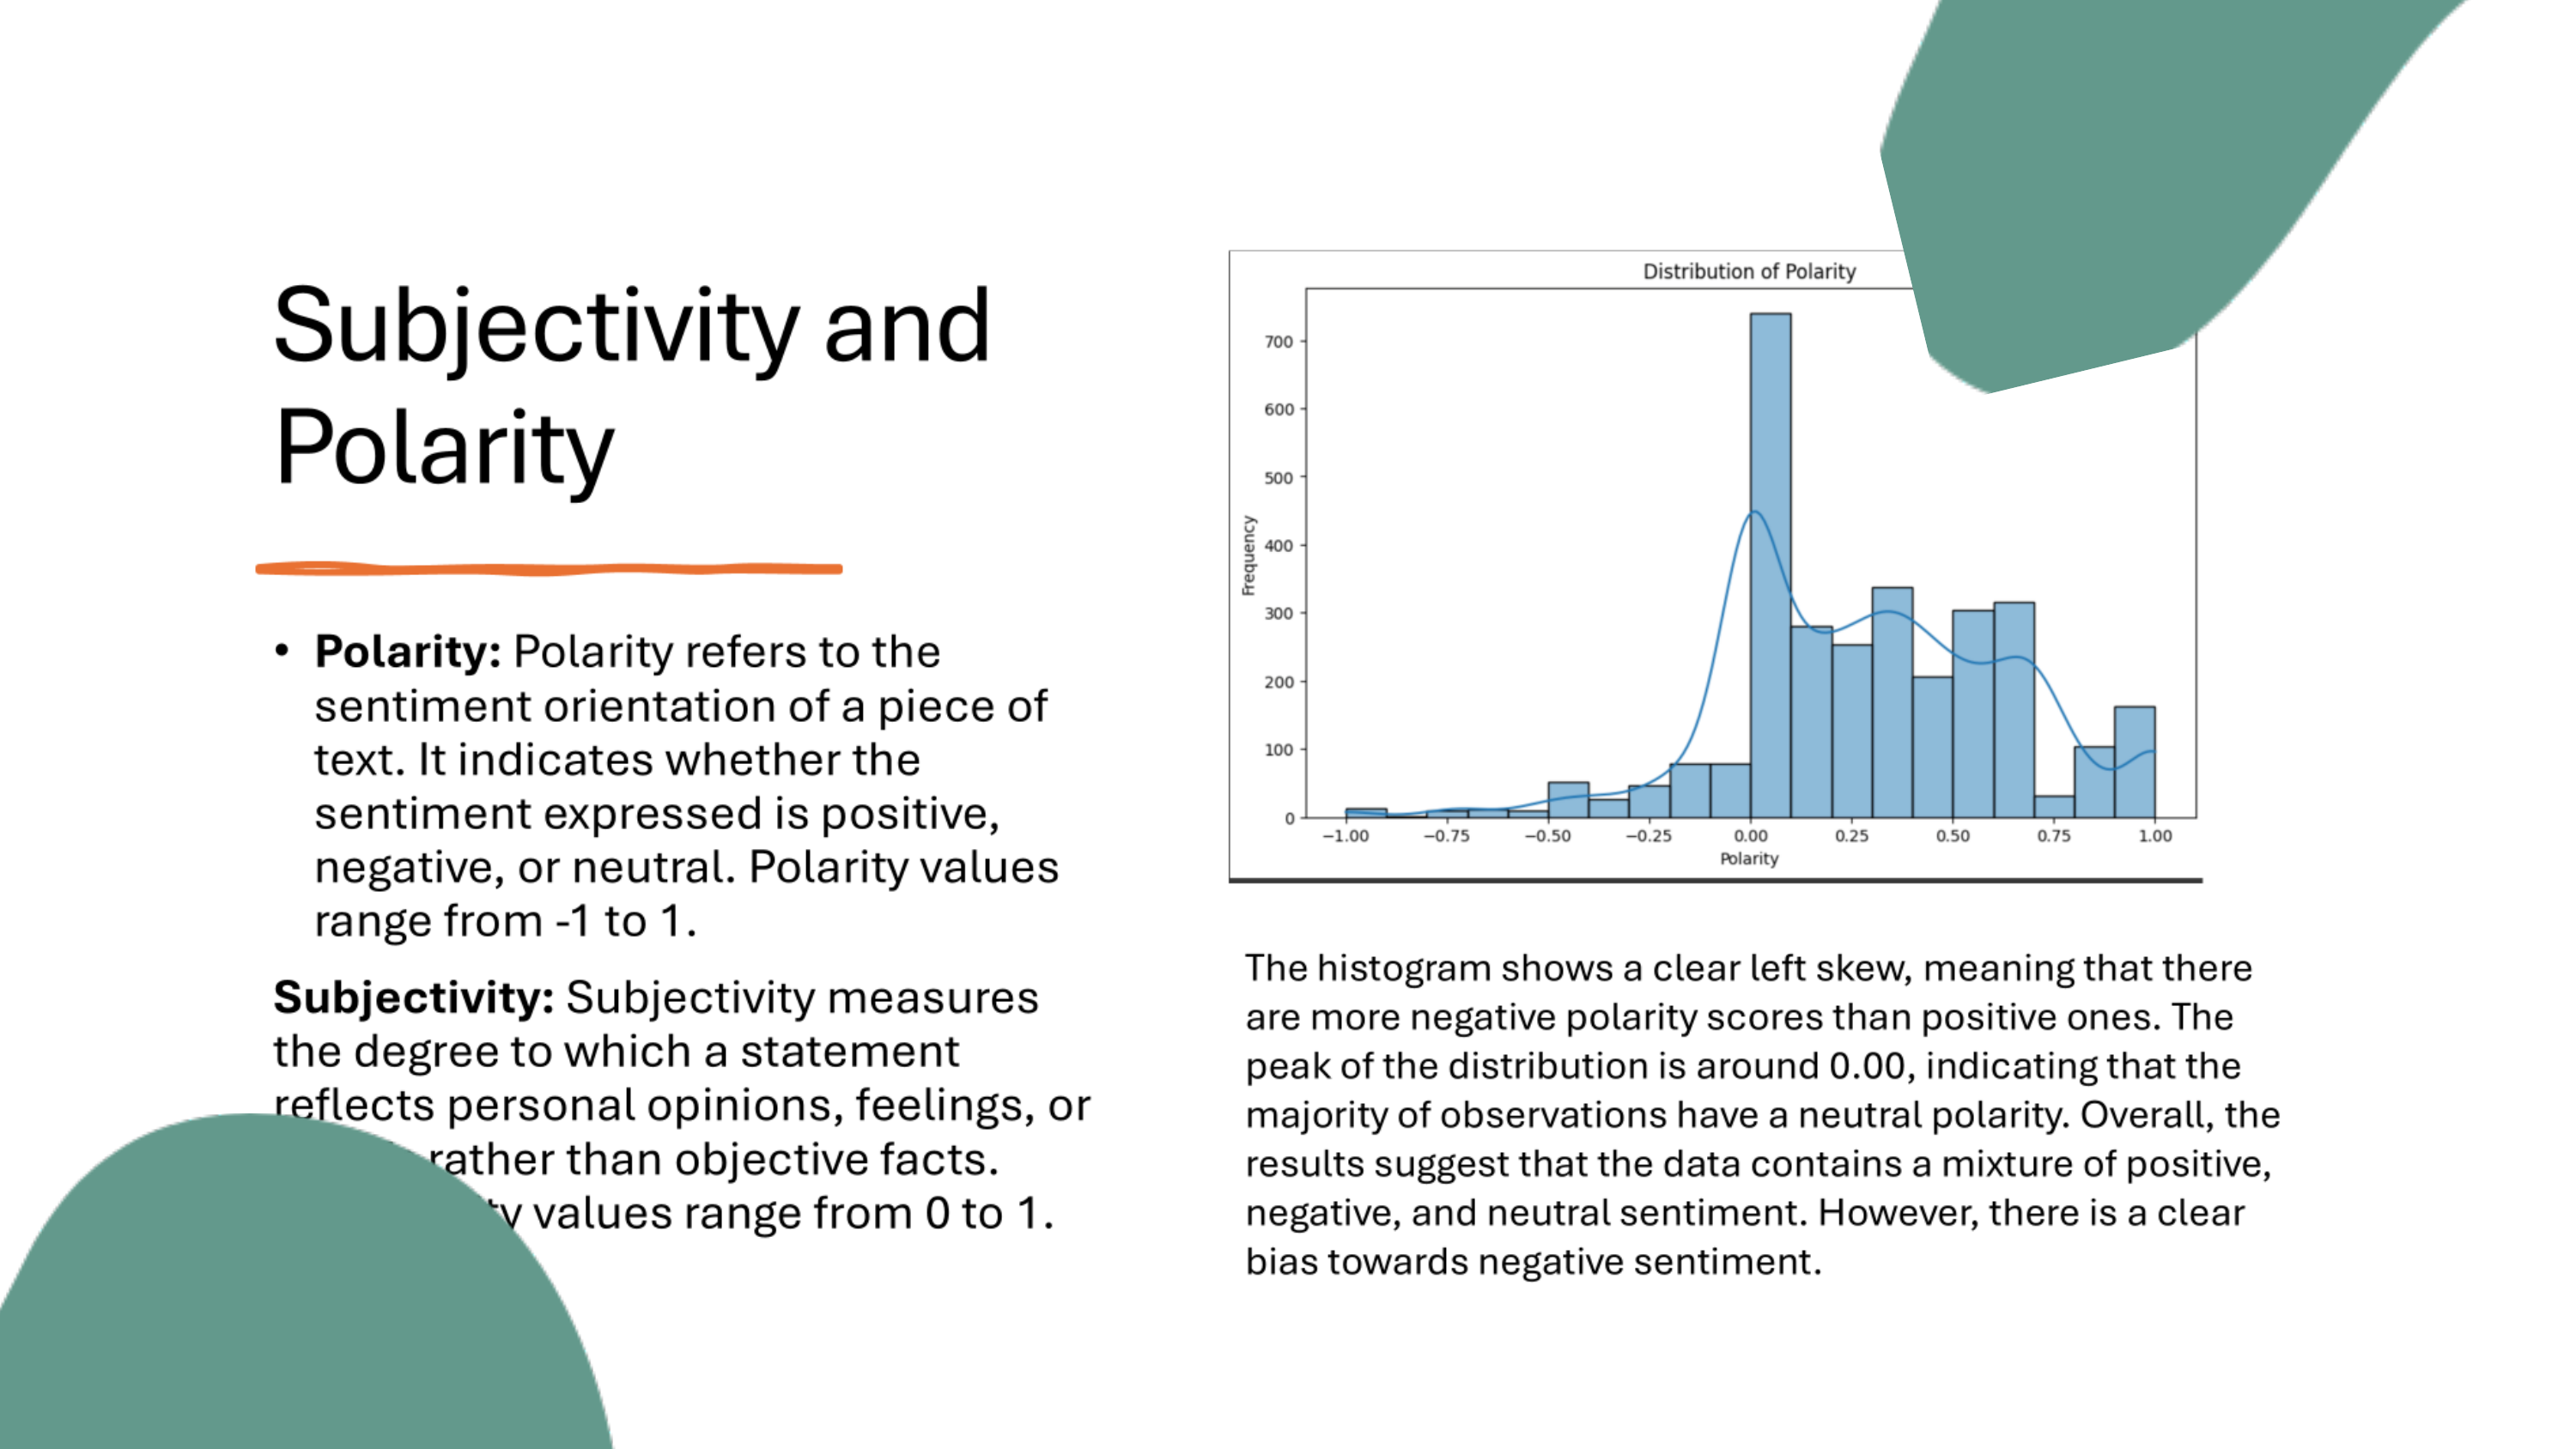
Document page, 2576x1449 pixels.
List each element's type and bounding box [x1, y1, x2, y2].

text_box [1843, 0, 2576, 406]
text_box [0, 1113, 630, 1449]
text_box [144, 144, 2319, 1367]
